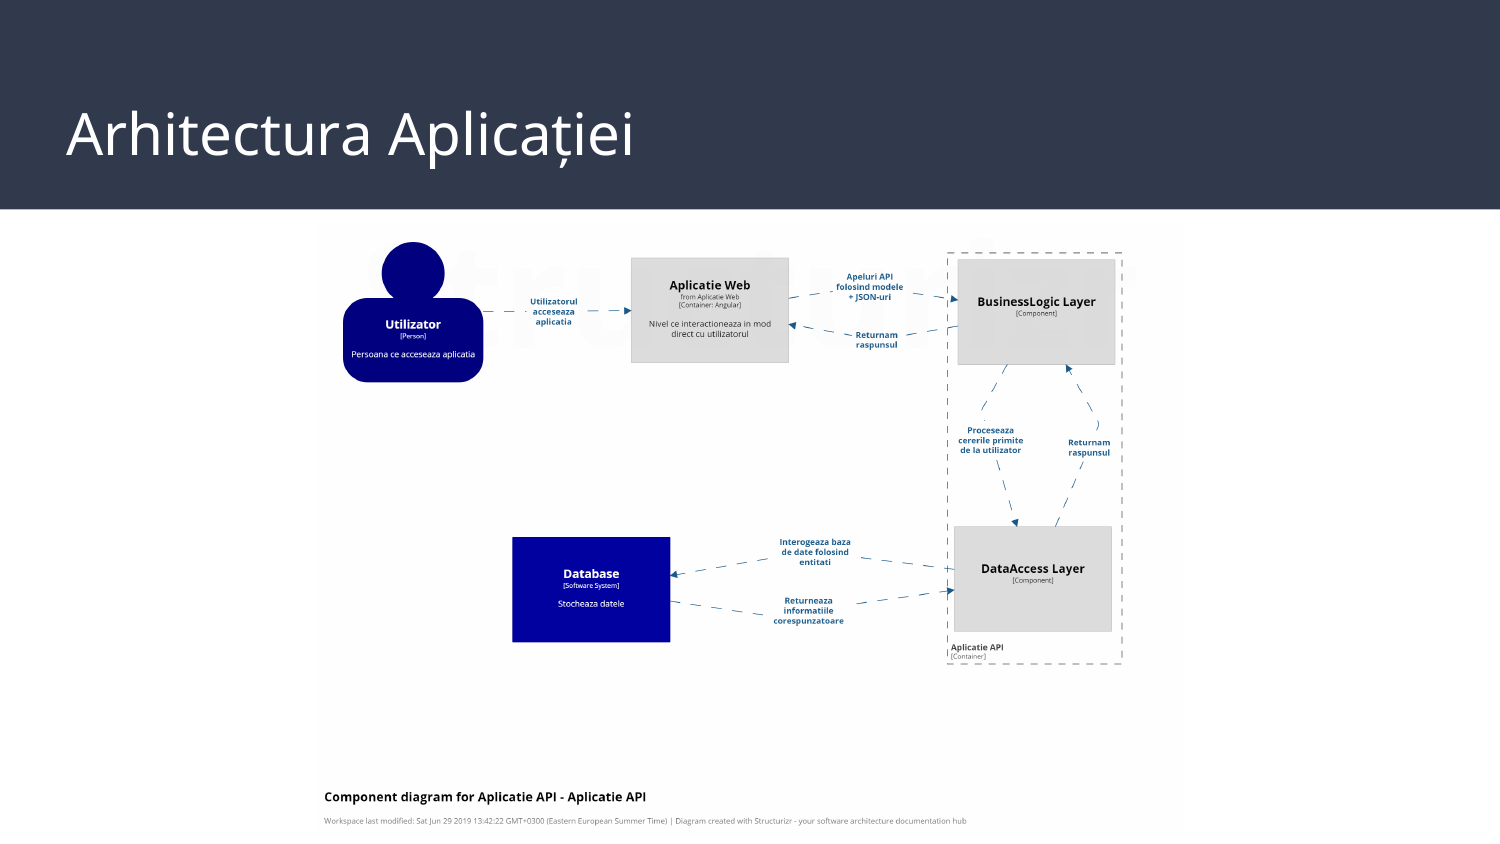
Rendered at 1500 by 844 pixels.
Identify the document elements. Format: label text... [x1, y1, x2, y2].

title Arhitectura Aplicației [51, 82, 1449, 185]
picture [317, 222, 1183, 833]
